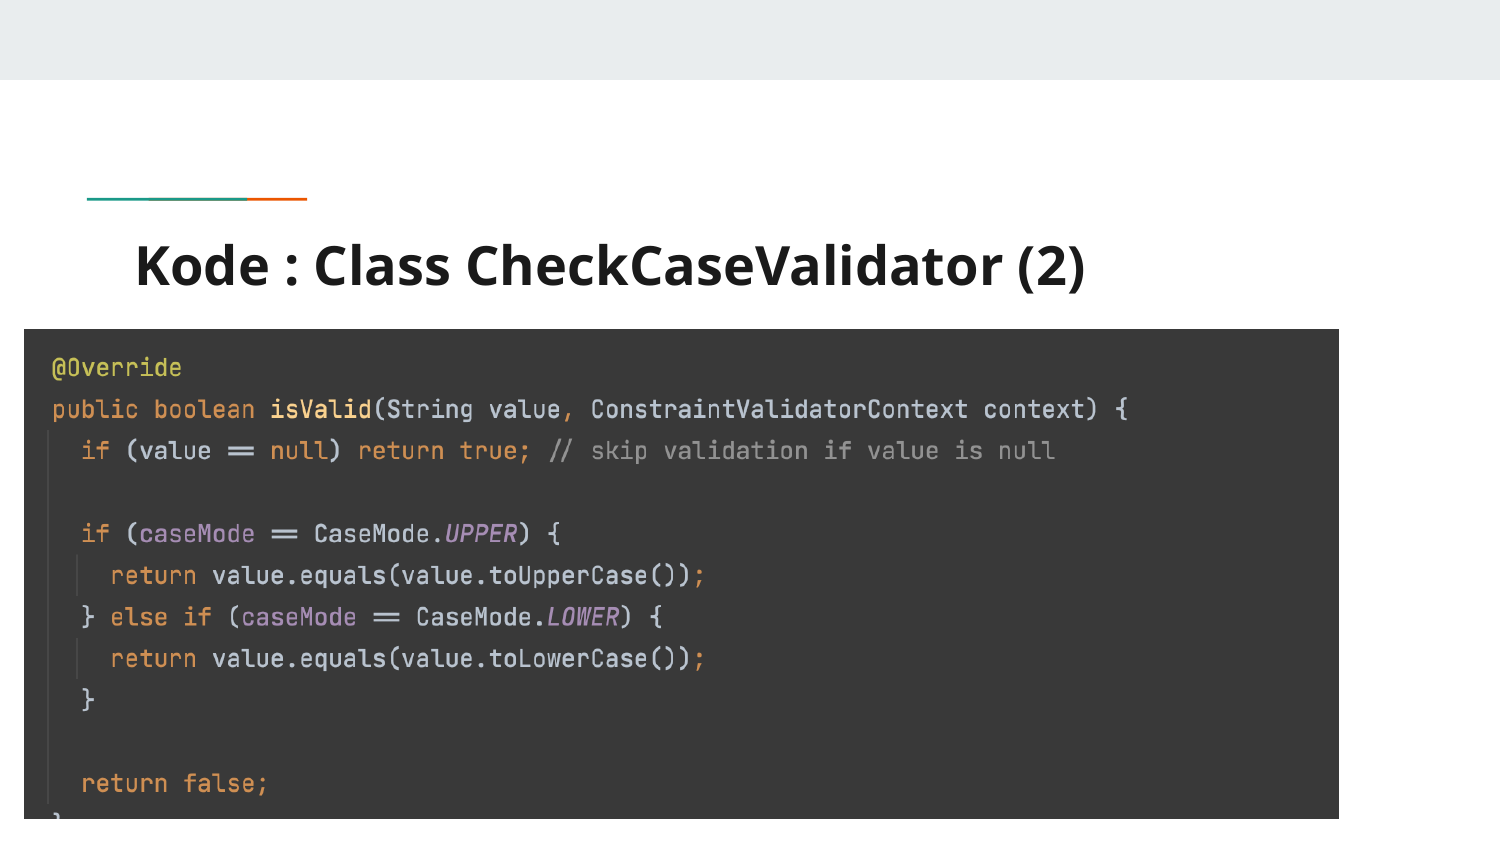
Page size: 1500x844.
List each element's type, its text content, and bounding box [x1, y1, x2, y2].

title Kode : Class CheckCaseValidator (2) [119, 216, 1381, 305]
picture [24, 328, 1339, 819]
